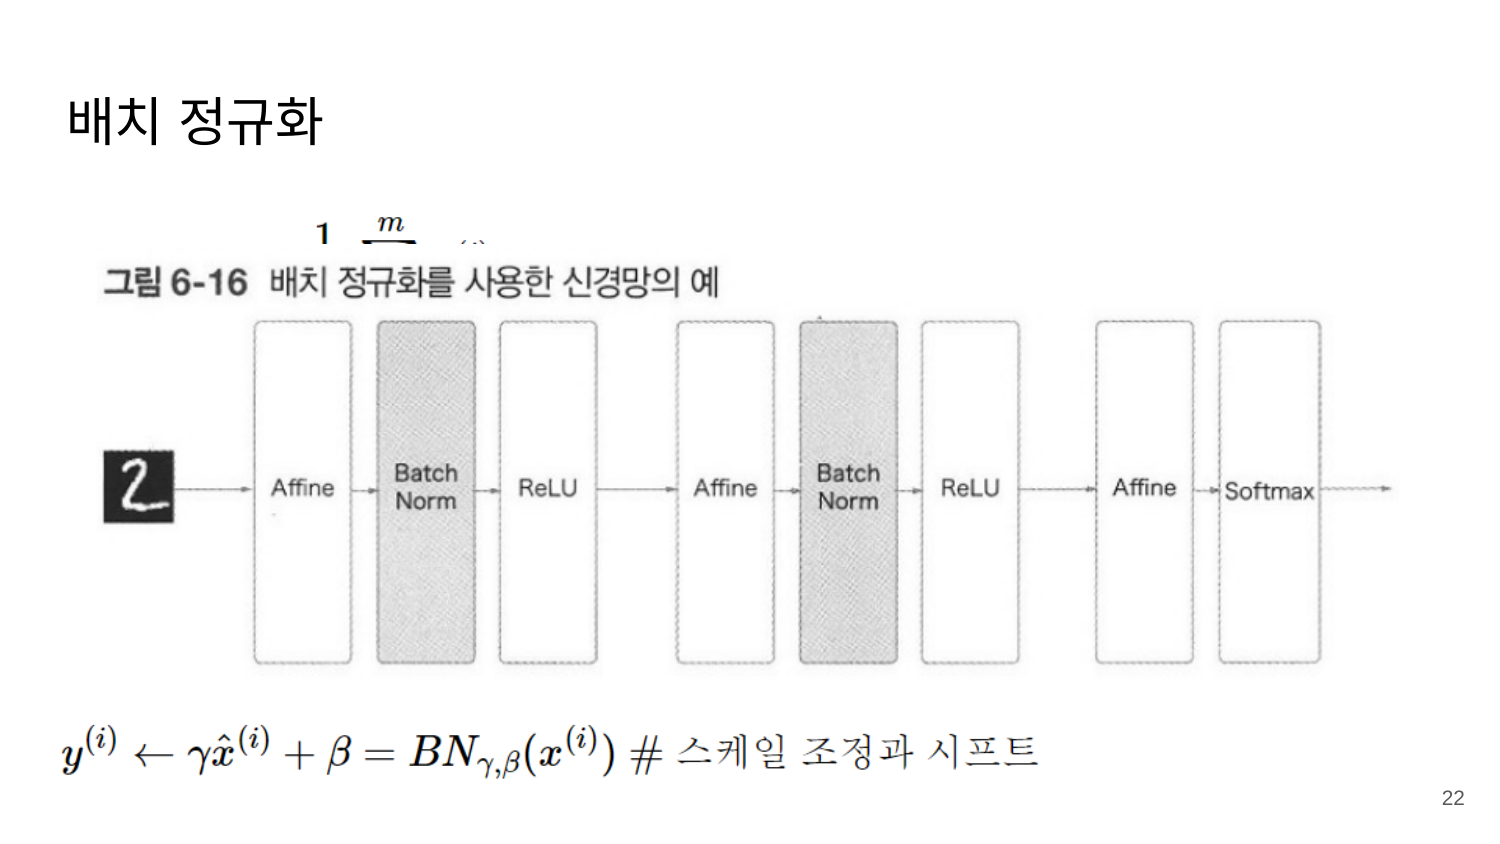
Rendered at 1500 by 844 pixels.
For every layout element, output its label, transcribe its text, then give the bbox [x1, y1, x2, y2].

title 배치 정규화 [51, 72, 1449, 167]
picture [50, 188, 1424, 780]
slide_number ‹#› [1389, 764, 1480, 830]
